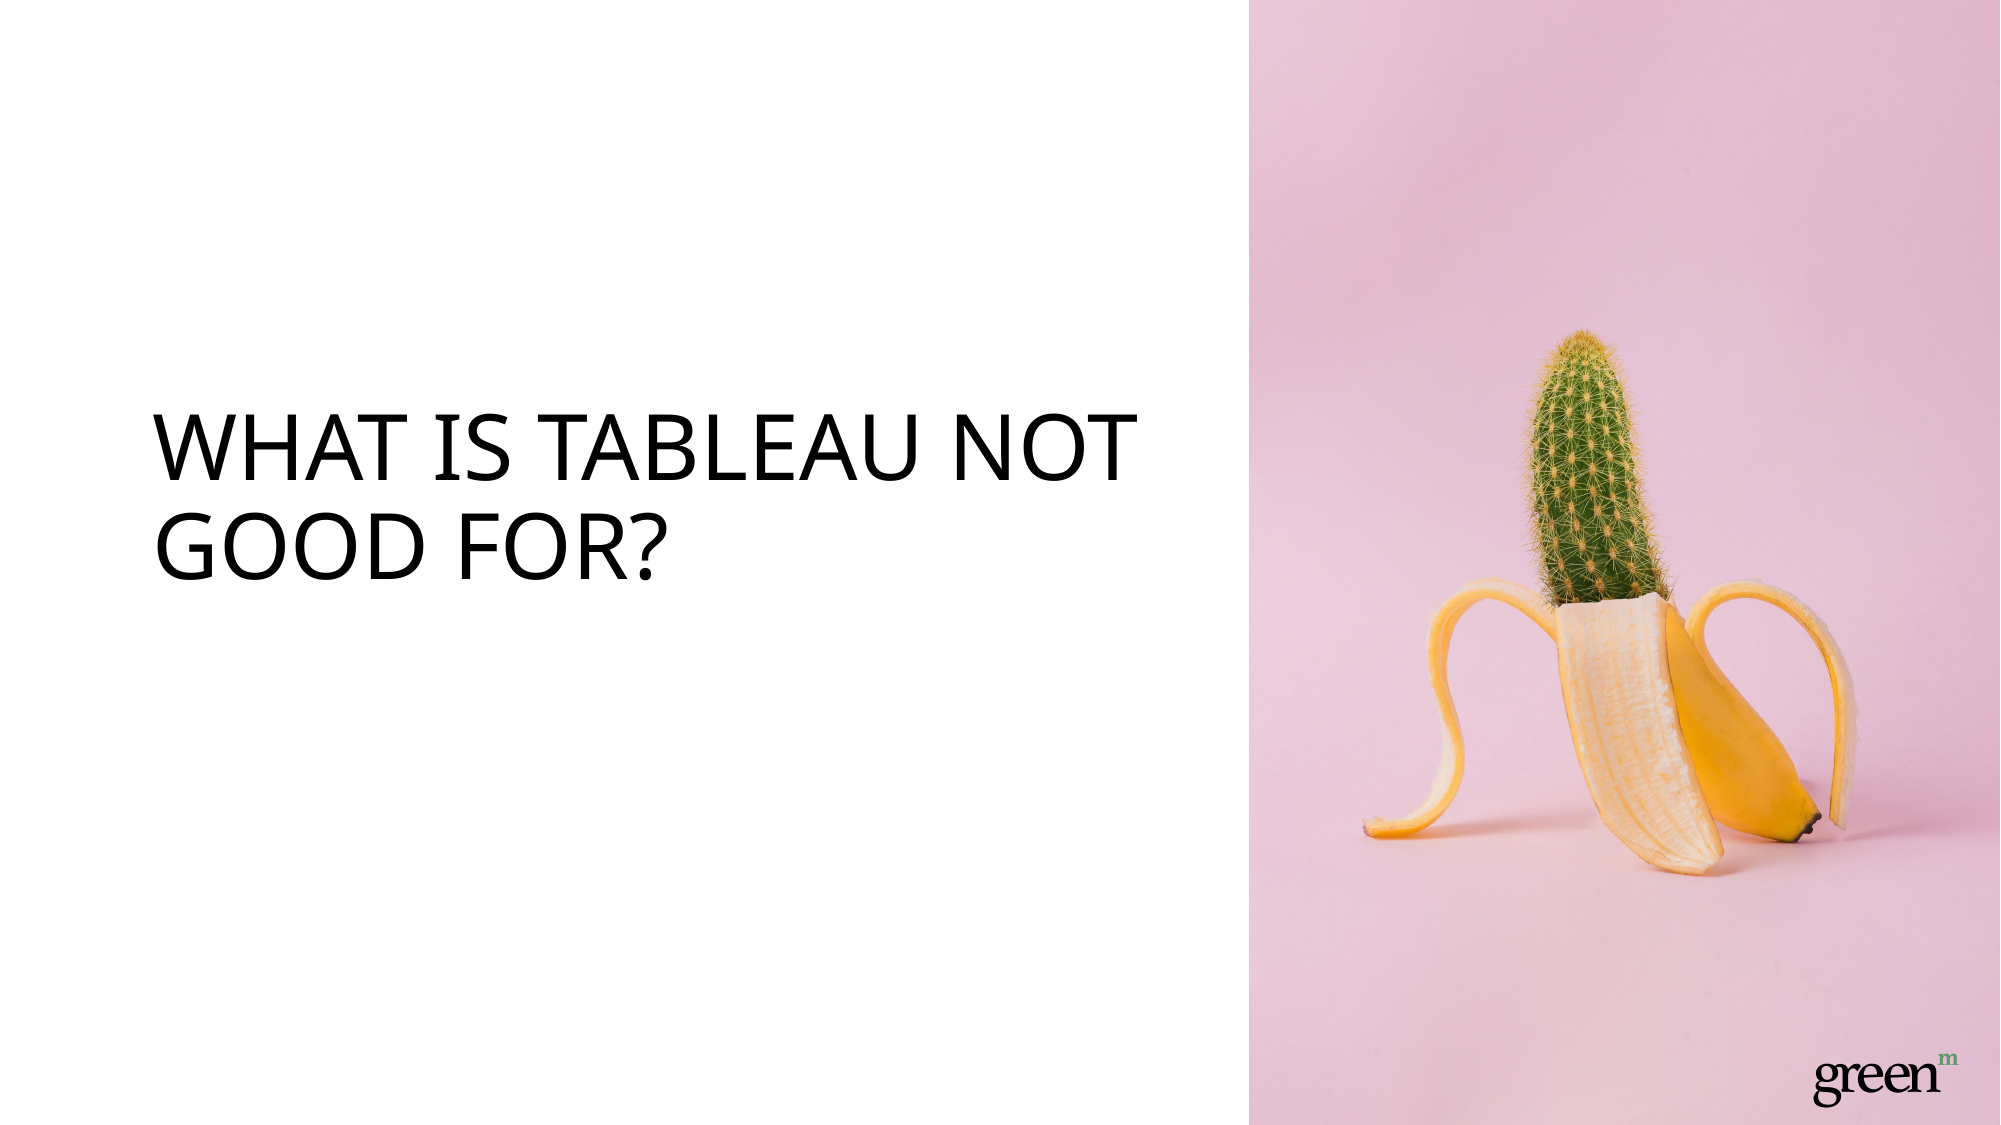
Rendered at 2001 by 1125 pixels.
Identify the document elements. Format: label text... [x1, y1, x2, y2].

title WHAT IS TABLEAU NOT GOOD FOR? [137, 59, 1249, 941]
picture [1249, 0, 2000, 1125]
